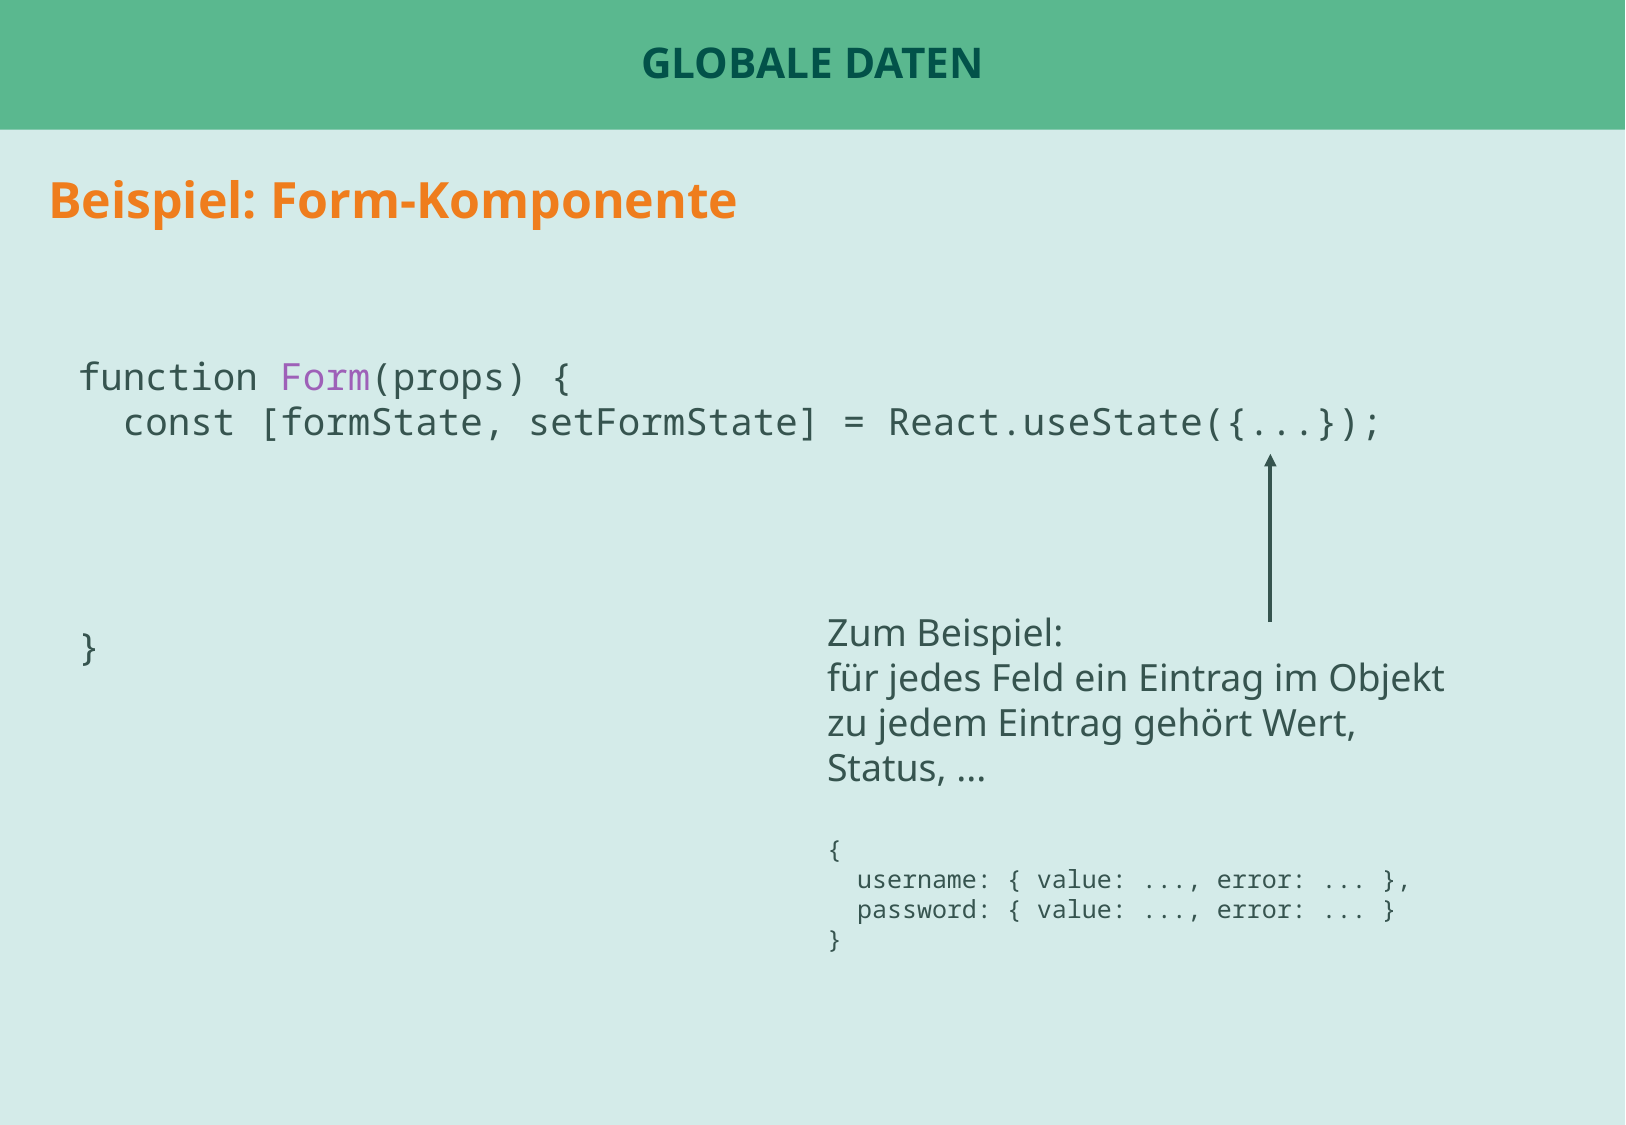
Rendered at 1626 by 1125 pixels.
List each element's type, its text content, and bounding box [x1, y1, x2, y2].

text_box function Form(props) { const [formState, setFormState] = React.useState({...}); } [63, 345, 1625, 676]
text_box Zum Beispiel: für jedes Feld ein Eintrag im Objekt zu jedem Eintrag gehört Wert, Status, ... { username: { value: ..., error: ... }, password: { value: ..., error: ... } } [812, 601, 1541, 1006]
list Beispiel: Form-Komponente [33, 168, 1592, 1043]
title Globale Daten [0, 0, 1625, 130]
